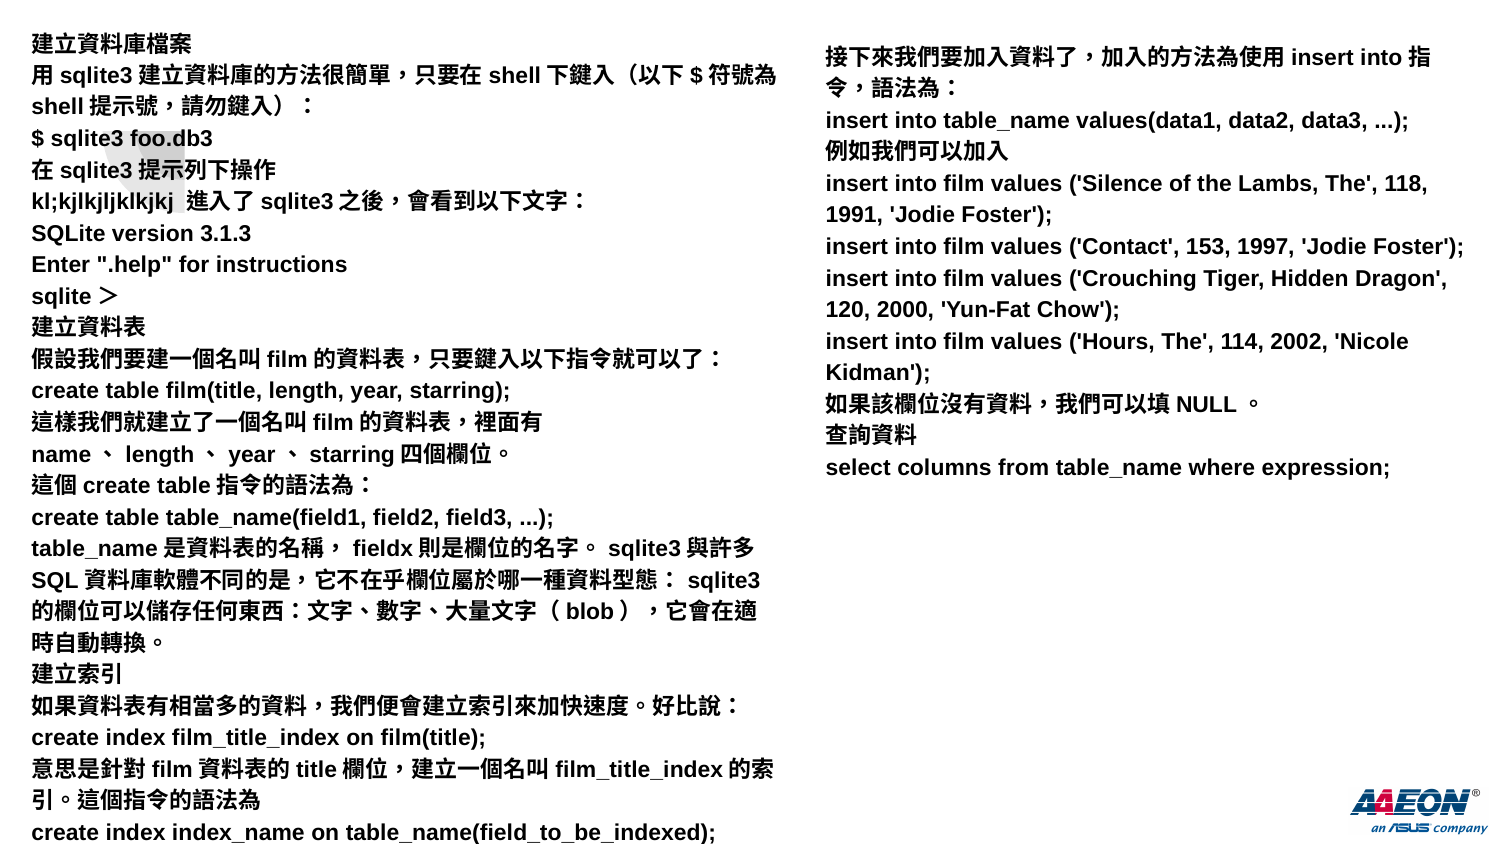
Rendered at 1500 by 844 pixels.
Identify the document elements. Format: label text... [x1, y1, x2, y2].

picture [1348, 787, 1489, 836]
list 建立資料庫檔案 用sqlite3建立資料庫的方法很簡單，只要在shell下鍵入（以下$符號為shell提示號，請勿鍵入）： $ sqlite3 foo.db3 在sqlite3提示列下操作 kl;kjlkjljklkjkj 進入了sqlite3之後，會看到以下文字： SQLite version 3.1.3 Enter ".help" for instructions sqlite＞ 建立資料表 假設我們要建一個名叫film的資料表，只要鍵入以下指令就可以了： create table film(title, length, year, starring); 這樣我們就建立了一個名叫film的資料表，裡面有name、length、year、starring四個欄位。 這個create table指令的語法為： create table table_name(field1, field2, field3, ...); table_name是資料表的名稱，fieldx則是欄位的名字。sqlite3與許多SQL資料庫軟體不同的是，它不在乎欄位屬於哪一種資料型態：sqlite3的欄位可以儲存任何東西：文字、數字、大量文字（blob），它會在適時自動轉換。 建立索引 如果資料表有相當多的資料，我們便會建立索引來加快速度。好比說： create index film_title_index on film(title); 意思是針對film資料表的title欄位，建立一個名叫film_title_index的索引。這個指令的語法為 create index index_name on table_name(field_to_be_indexed); [16, 10, 794, 844]
text_box 接下來我們要加入資料了，加入的方法為使用insert into指令，語法為： insert into table_name values(data1, data2, data3, ...); 例如我們可以加入 insert into film values ('Silence of the Lambs, The', 118, 1991, 'Jodie Foster'); insert into film values ('Contact', 153, 1997, 'Jodie Foster'); insert into film values ('Crouching Tiger, Hidden Dragon', 120, 2000, 'Yun-Fat Chow'); insert into film values ('Hours, The', 114, 2002, 'Nicole Kidman'); 如果該欄位沒有資料，我們可以填NULL。 查詢資料 select columns from table_name where expression; [810, 23, 1489, 844]
